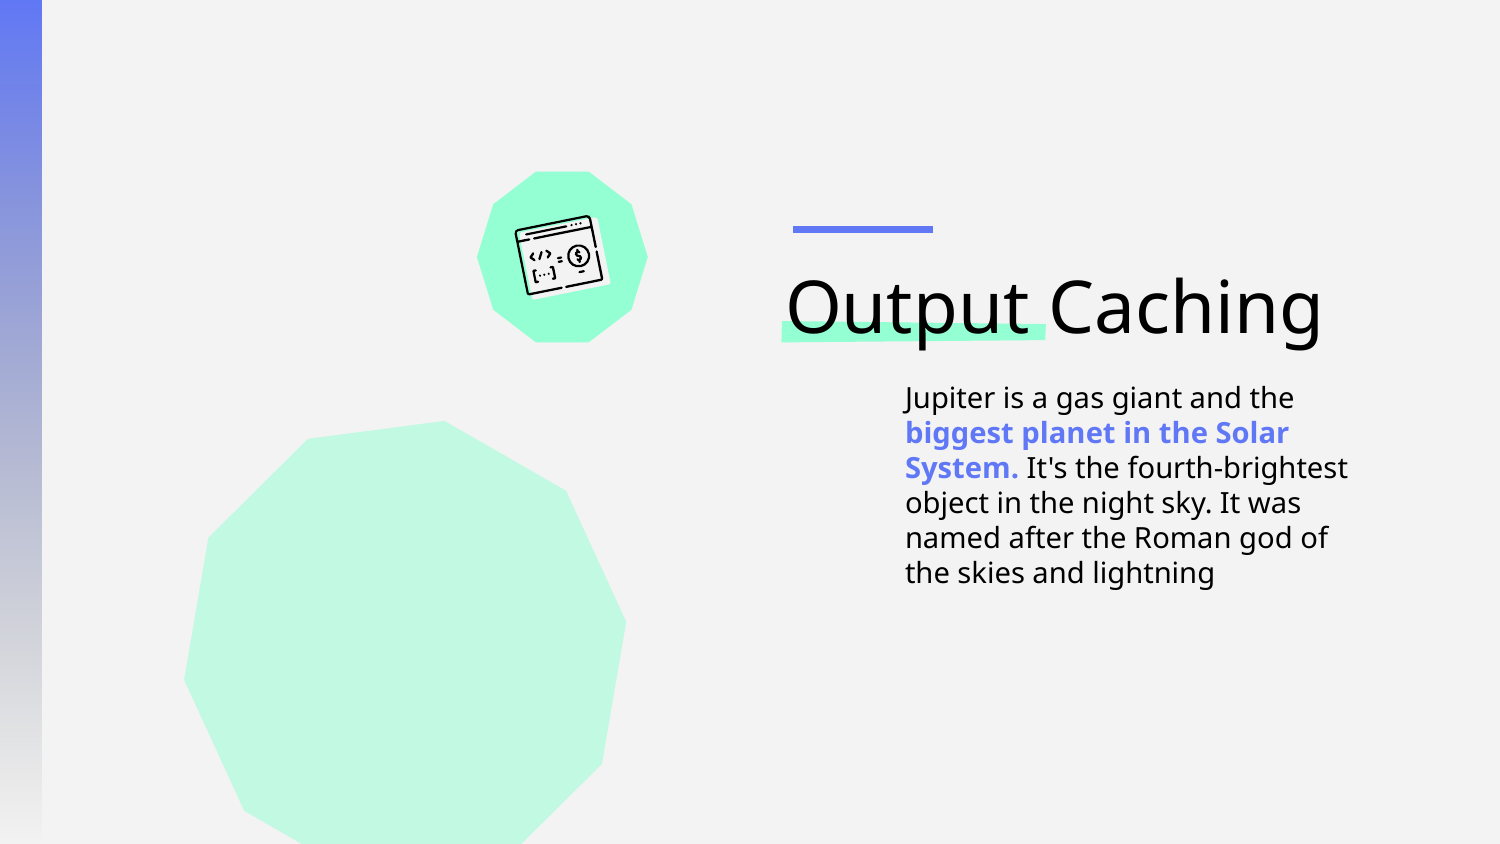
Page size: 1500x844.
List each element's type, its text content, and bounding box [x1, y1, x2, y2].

title Output Caching [769, 255, 1407, 354]
subtitle Jupiter is a gas giant and the biggest planet in the Solar System. It's the fourth-brightest object in the night sky. It was named after the Roman god of the skies and lightning [889, 364, 1376, 630]
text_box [519, 220, 605, 294]
text_box [476, 171, 648, 343]
